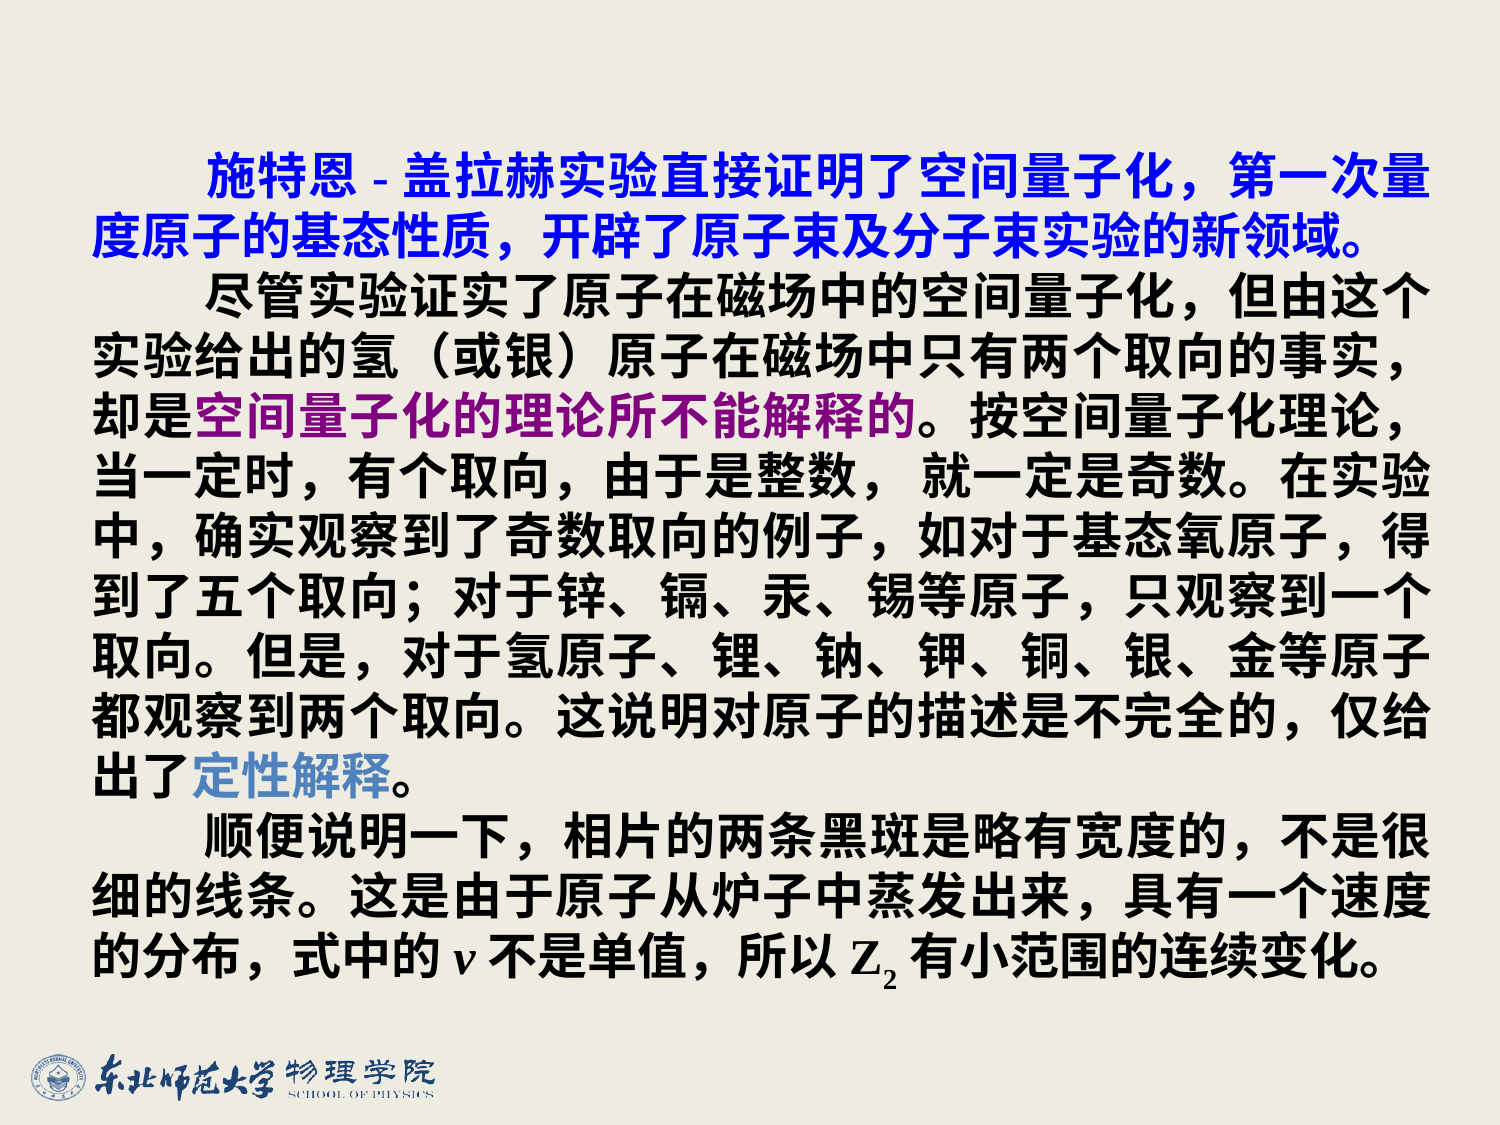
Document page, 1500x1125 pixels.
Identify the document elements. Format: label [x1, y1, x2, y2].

picture [20, 1054, 440, 1101]
